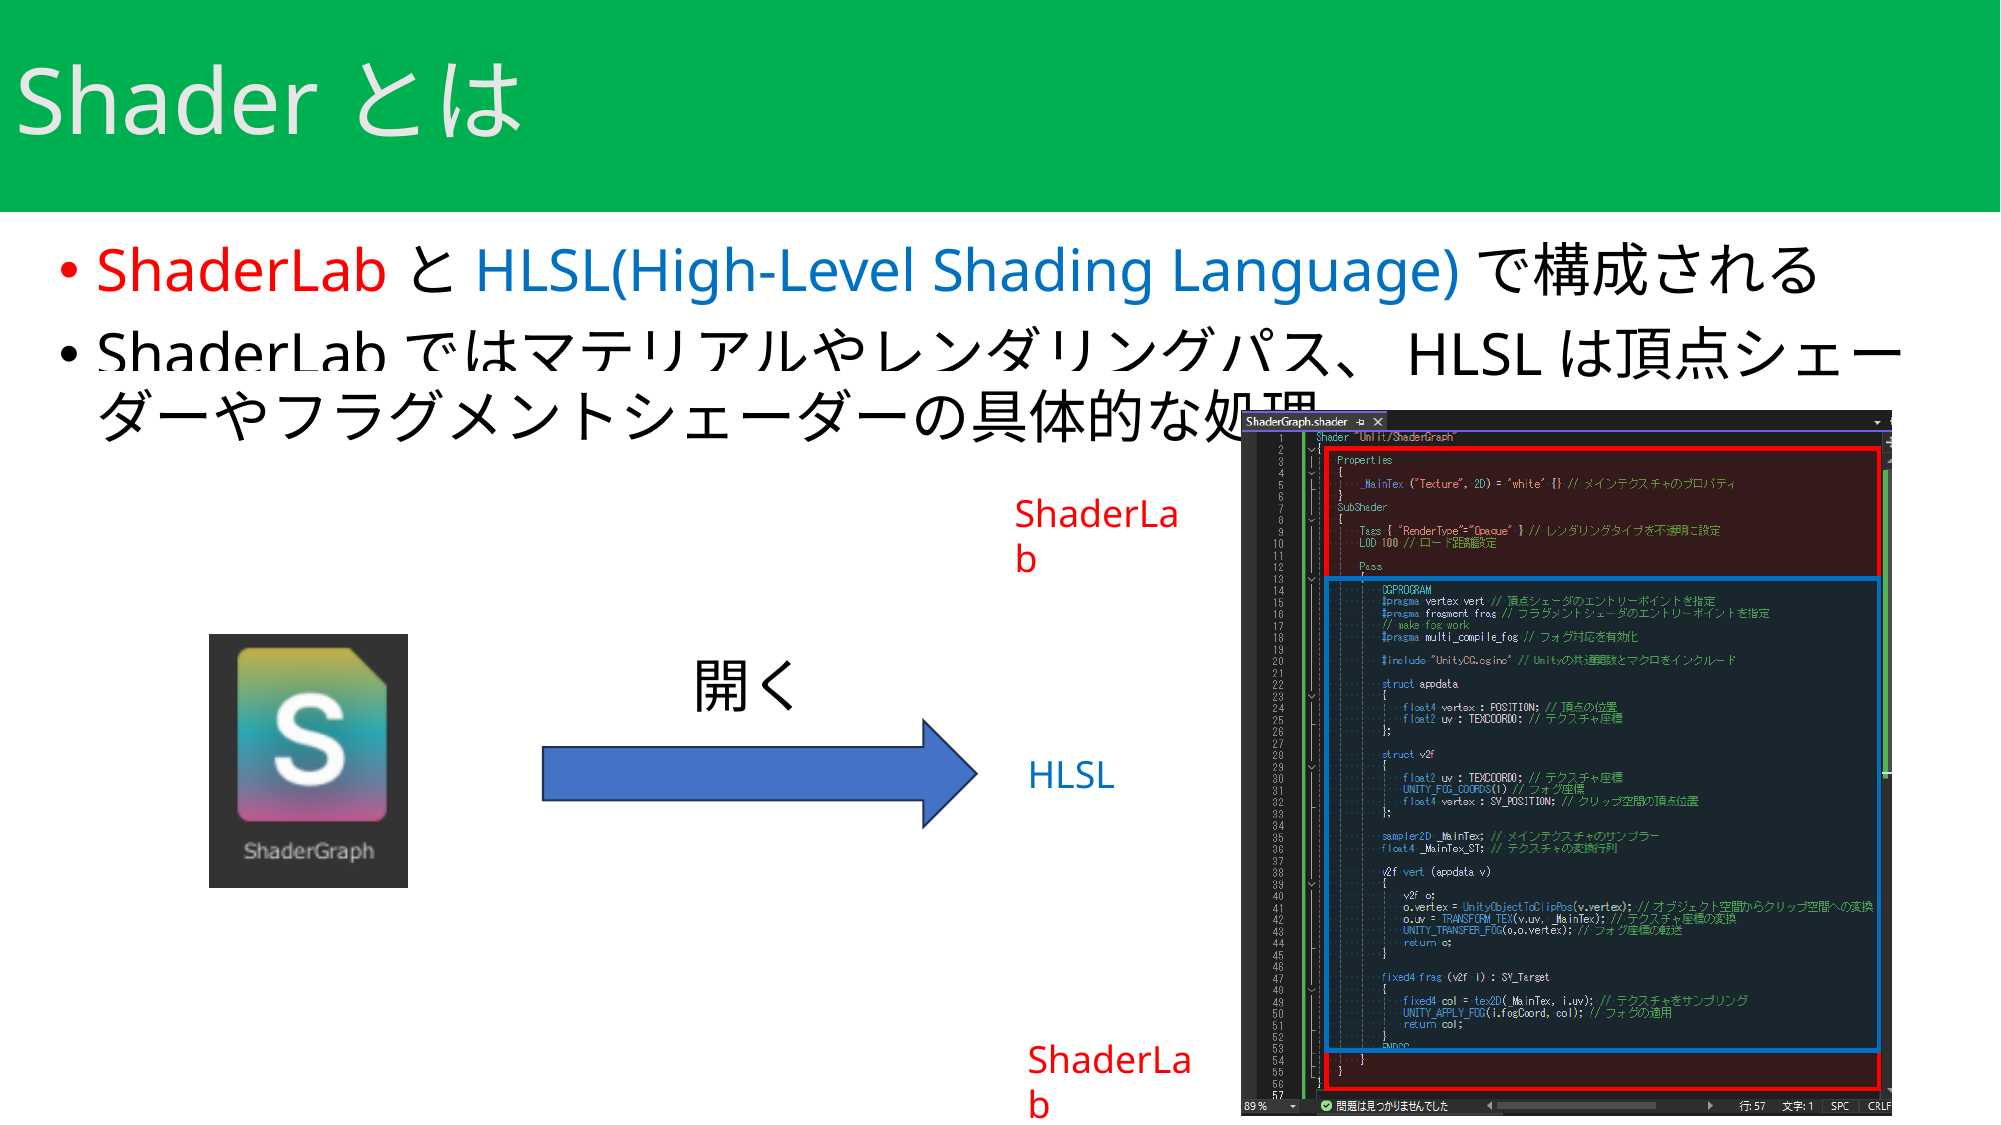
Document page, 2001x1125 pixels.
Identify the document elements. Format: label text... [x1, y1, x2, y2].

picture [1241, 410, 1892, 1116]
text_box [541, 727, 979, 830]
title Shaderとは [0, 0, 2000, 211]
text_box ShaderLab [999, 483, 1207, 588]
picture [209, 634, 408, 888]
text_box ShaderLab [1012, 1028, 1220, 1125]
text_box 開く [677, 641, 1000, 727]
list ShaderLabとHLSL(High-Level Shading Language)で構成される ShaderLabではマテリアルやレンダリングパス、HLSLは頂点シェーダーやフラグメントシェーダーの具体的な処理 [0, 211, 2000, 1125]
text_box HLSL [1012, 743, 1139, 804]
